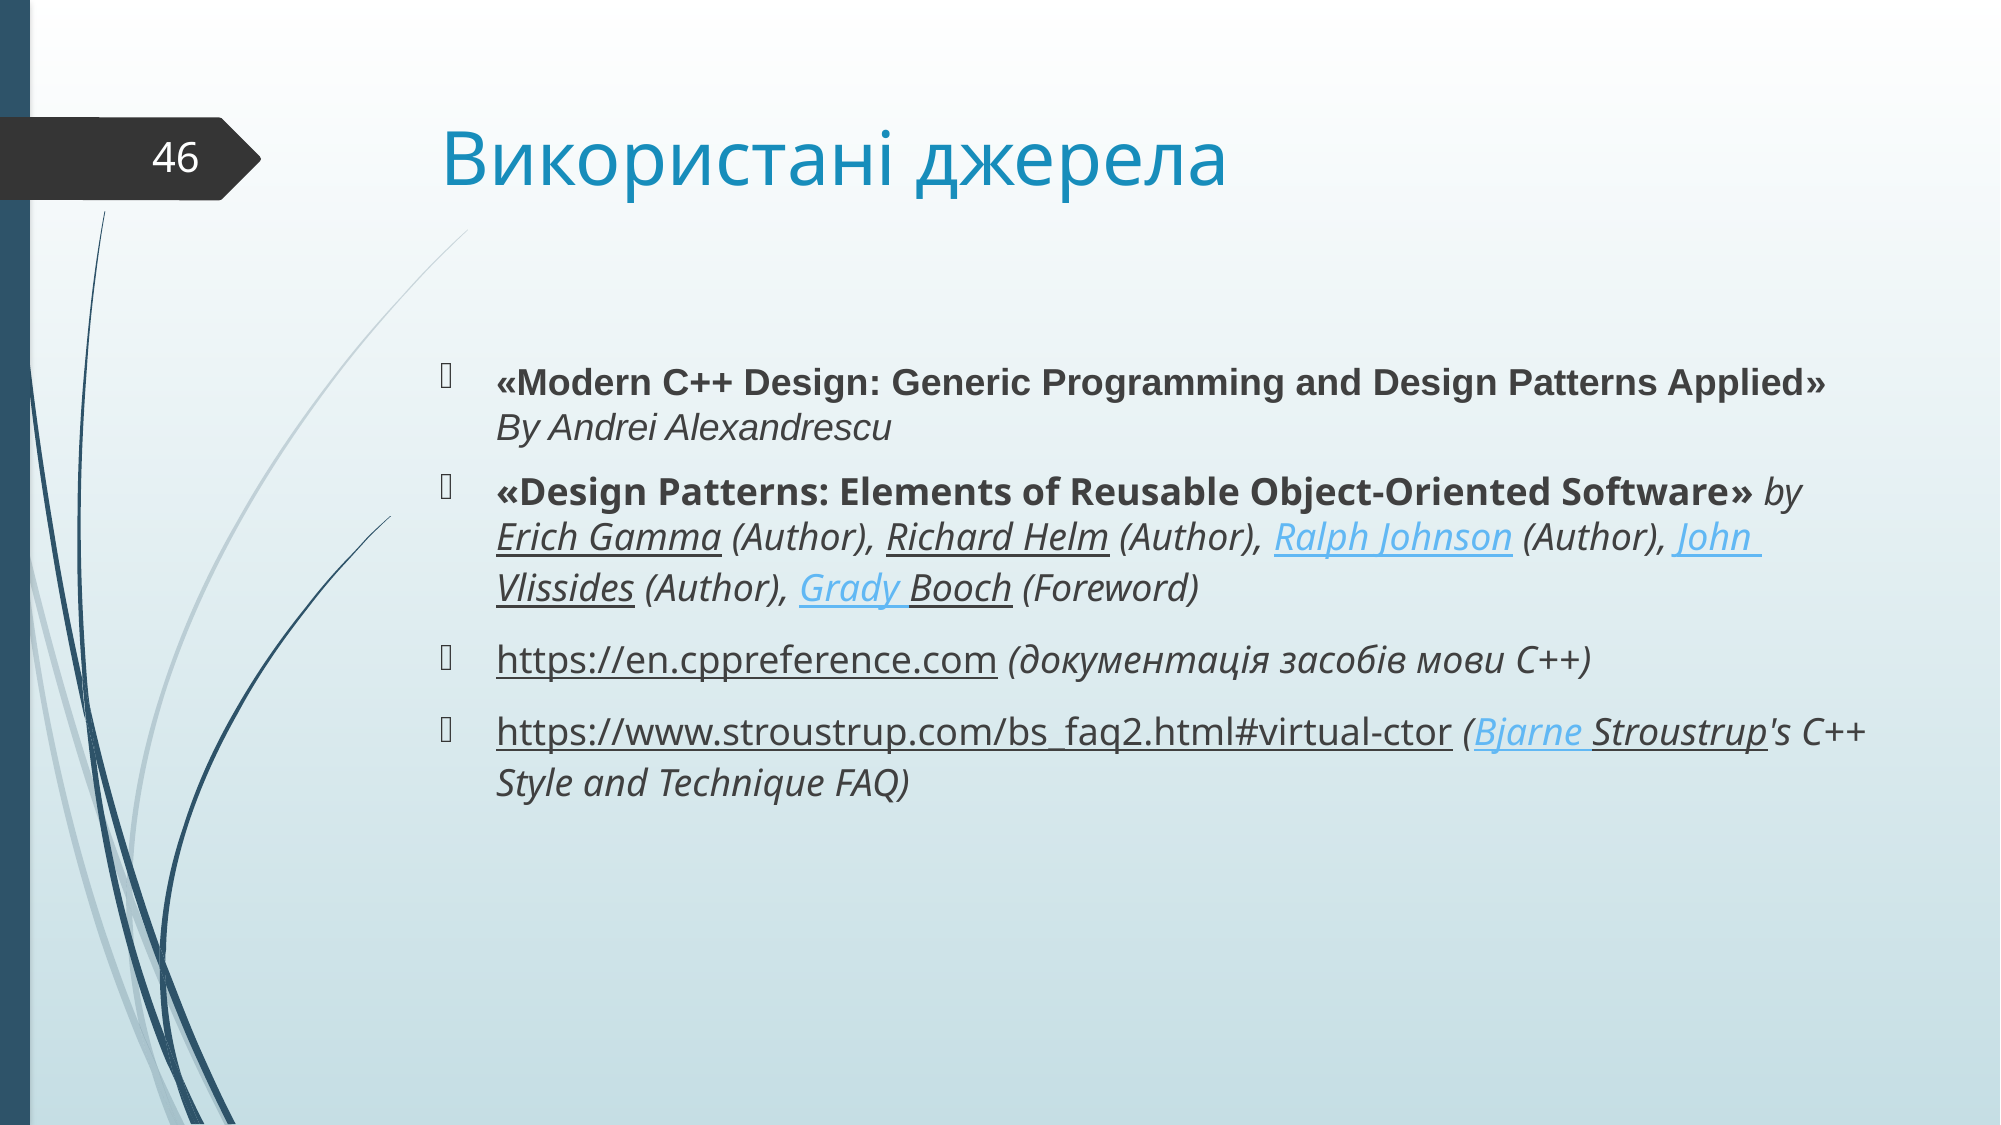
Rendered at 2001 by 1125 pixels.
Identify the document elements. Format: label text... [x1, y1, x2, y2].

title Використані джерела [425, 102, 1888, 313]
list «Modern C++ Design: Generic Programming and Design Patterns Applied» By Andrei Alexandrescu «Design Patterns: Elements of Reusable Object-Oriented Software» by Erich Gamma (Author), Richard Helm (Author), Ralph Johnson (Author), John Vlissides (Author), Grady Booch (Foreword) https://en.cppreference.com (документація засобів мови С++) https://www.stroustrup.com/bs_faq2.html#virtual-ctor (Bjarne Stroustrup's C++ Style and Technique FAQ) [424, 350, 1888, 970]
slide_number 46 [87, 129, 216, 190]
